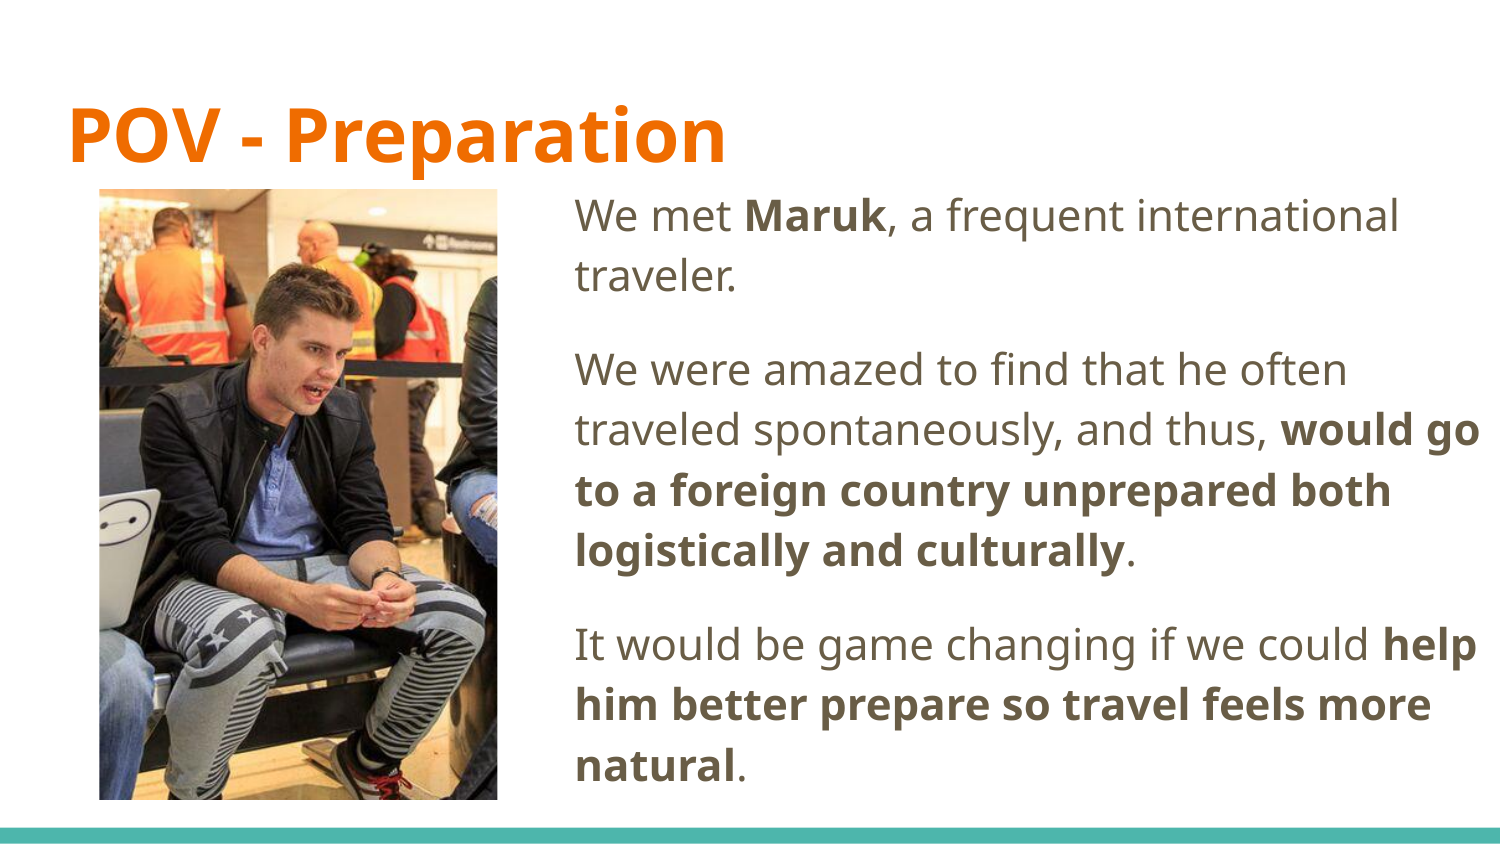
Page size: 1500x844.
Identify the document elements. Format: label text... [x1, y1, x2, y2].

picture [99, 188, 498, 800]
list We met Maruk, a frequent international traveler. We were amazed to find that he often traveled spontaneously, and thus, would go to a foreign country unprepared both logistically and culturally. It would be game changing if we could help him better prepare so travel feels more natural. [559, 164, 1500, 808]
title POV - Preparation [51, 72, 1449, 189]
